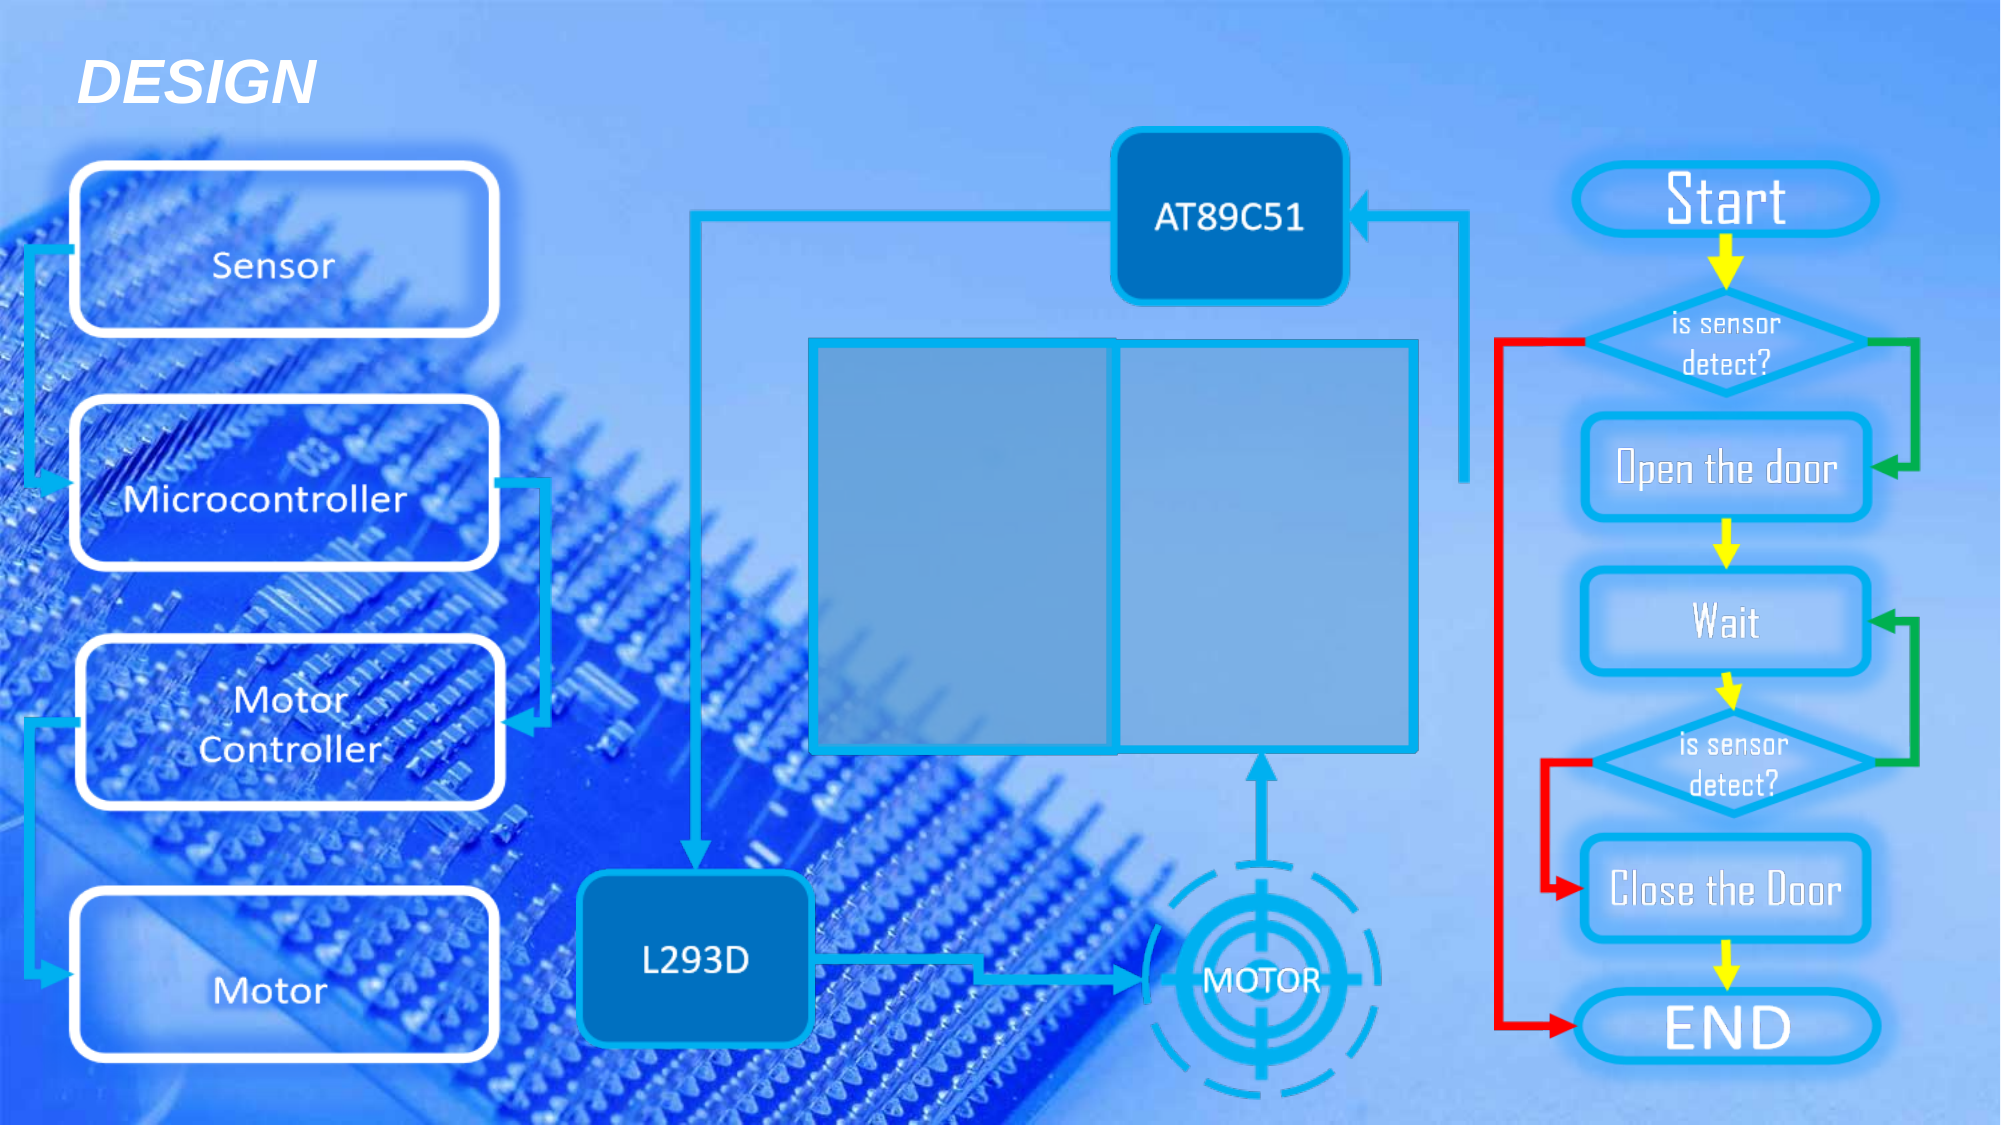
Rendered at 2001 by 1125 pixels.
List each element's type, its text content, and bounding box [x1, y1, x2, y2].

picture [0, 0, 2001, 1125]
text_box DESIGN [61, 26, 481, 117]
